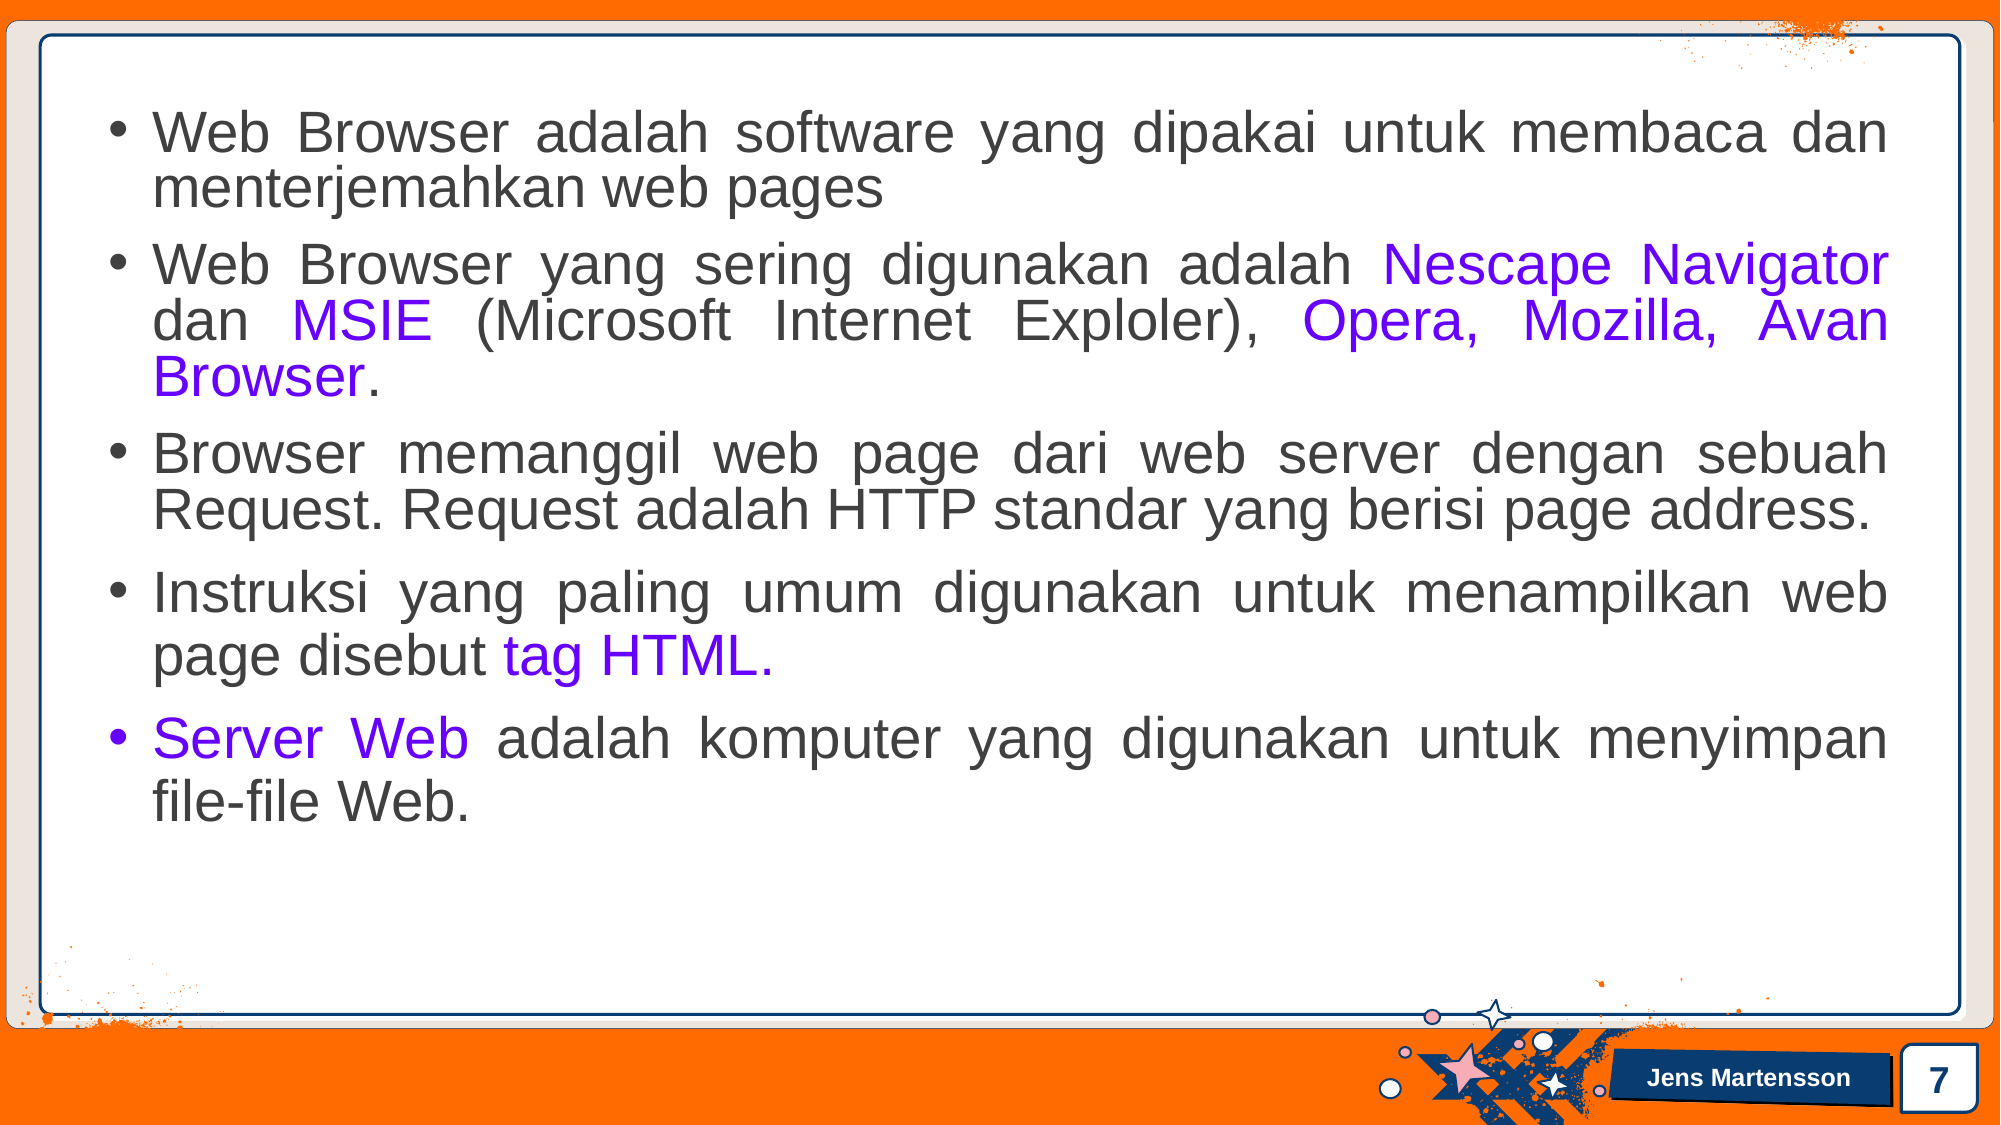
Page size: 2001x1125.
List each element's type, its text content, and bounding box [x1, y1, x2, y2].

slide_number 7 [1899, 1042, 1979, 1114]
list Web Browser adalah software yang dipakai untuk membaca dan menterjemahkan web pages Web Browser yang sering digunakan adalah Nescape Navigator dan MSIE (Microsoft Internet Exploler), Opera, Mozilla, Avan Browser. Browser memanggil web page dari web server dengan sebuah Request. Request adalah HTTP standar yang berisi page address. Instruksi yang paling umum digunakan untuk menampilkan web page disebut tag HTML. Server Web adalah komputer yang digunakan untuk menyimpan file-file Web. [109, 107, 1891, 753]
